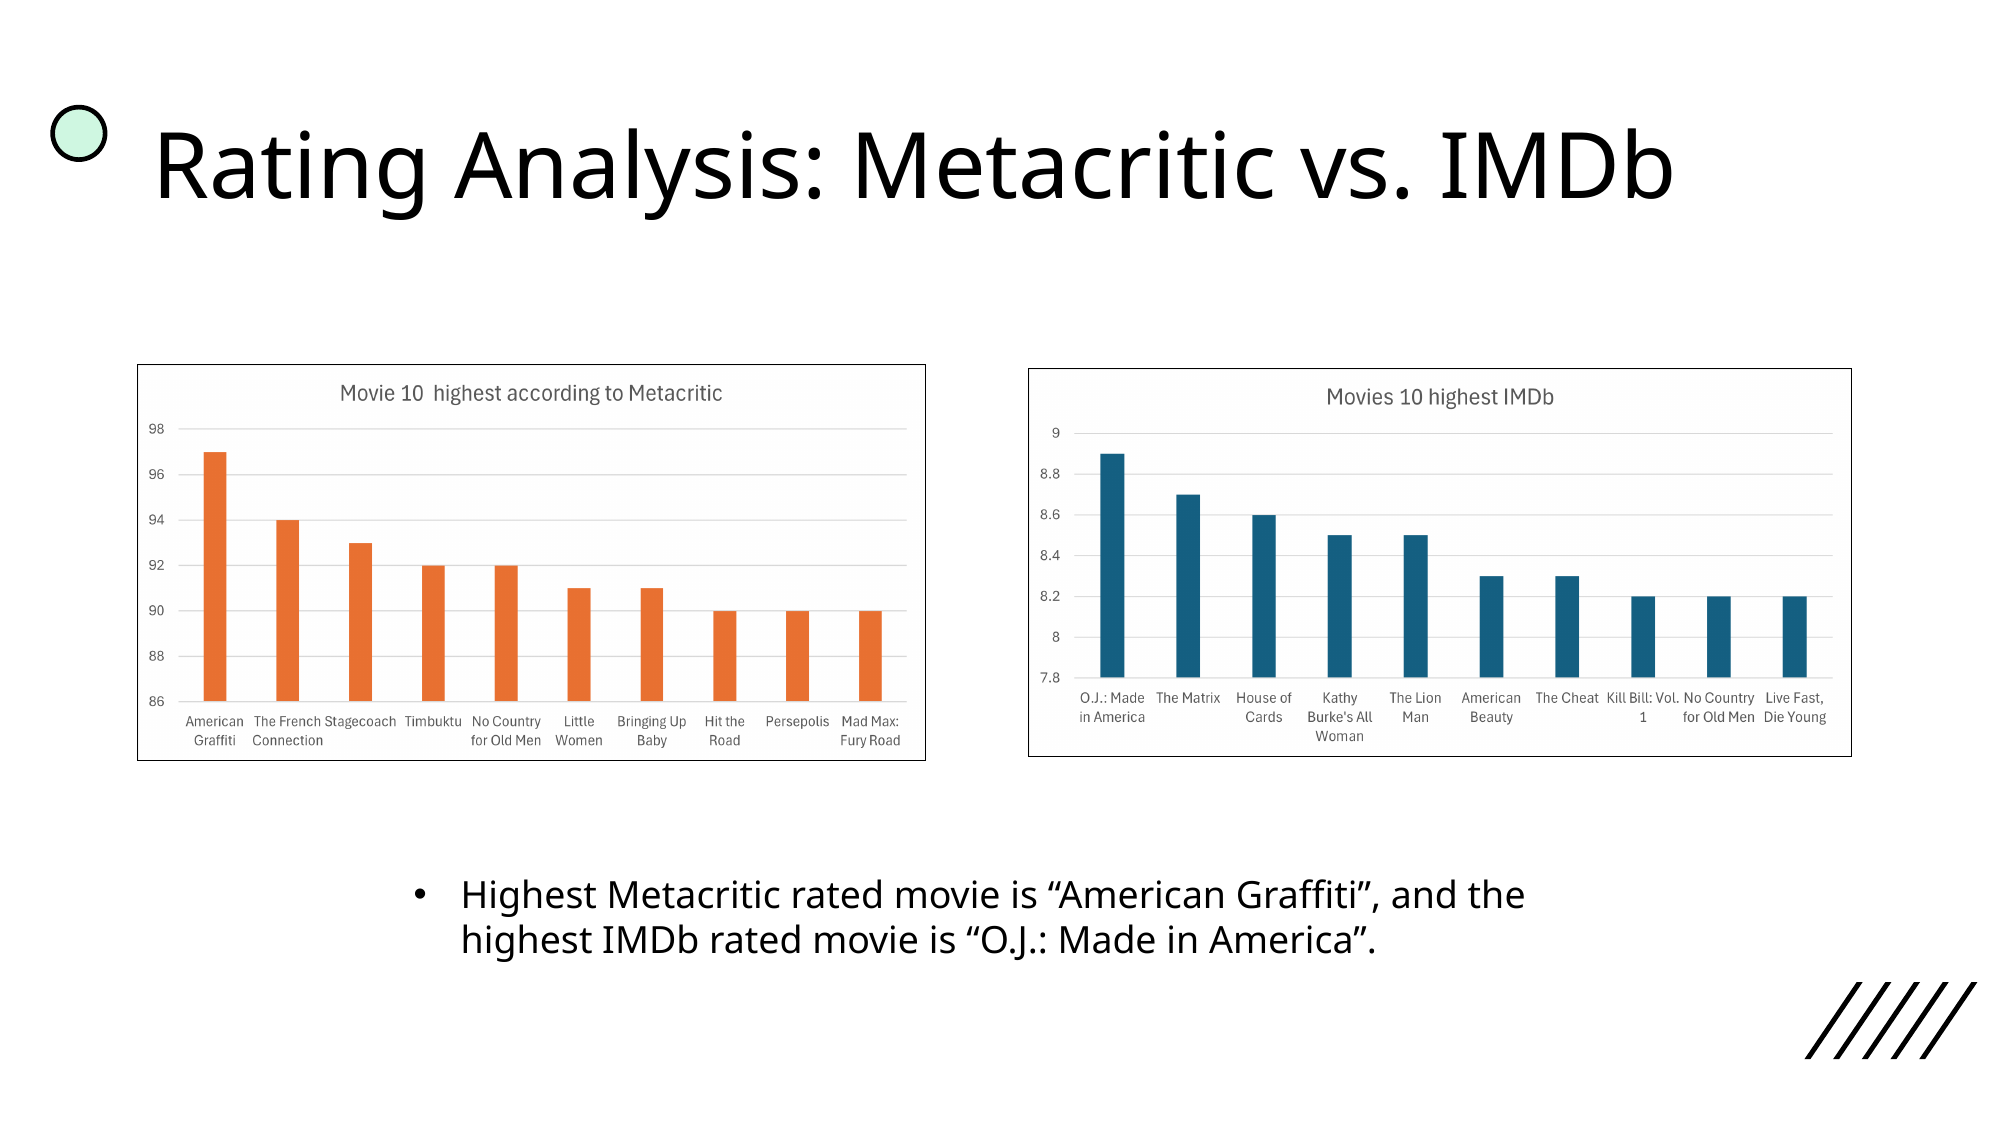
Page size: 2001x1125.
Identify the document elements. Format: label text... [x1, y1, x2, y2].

title Rating Analysis: Metacritic vs. IMDb [137, 59, 1863, 278]
picture [137, 364, 926, 761]
text_box Highest Metacritic rated movie is “American Graffiti”, and the highest IMDb rated movie is “O.J.: Made in America”. [398, 864, 1602, 969]
picture [1028, 368, 1852, 757]
